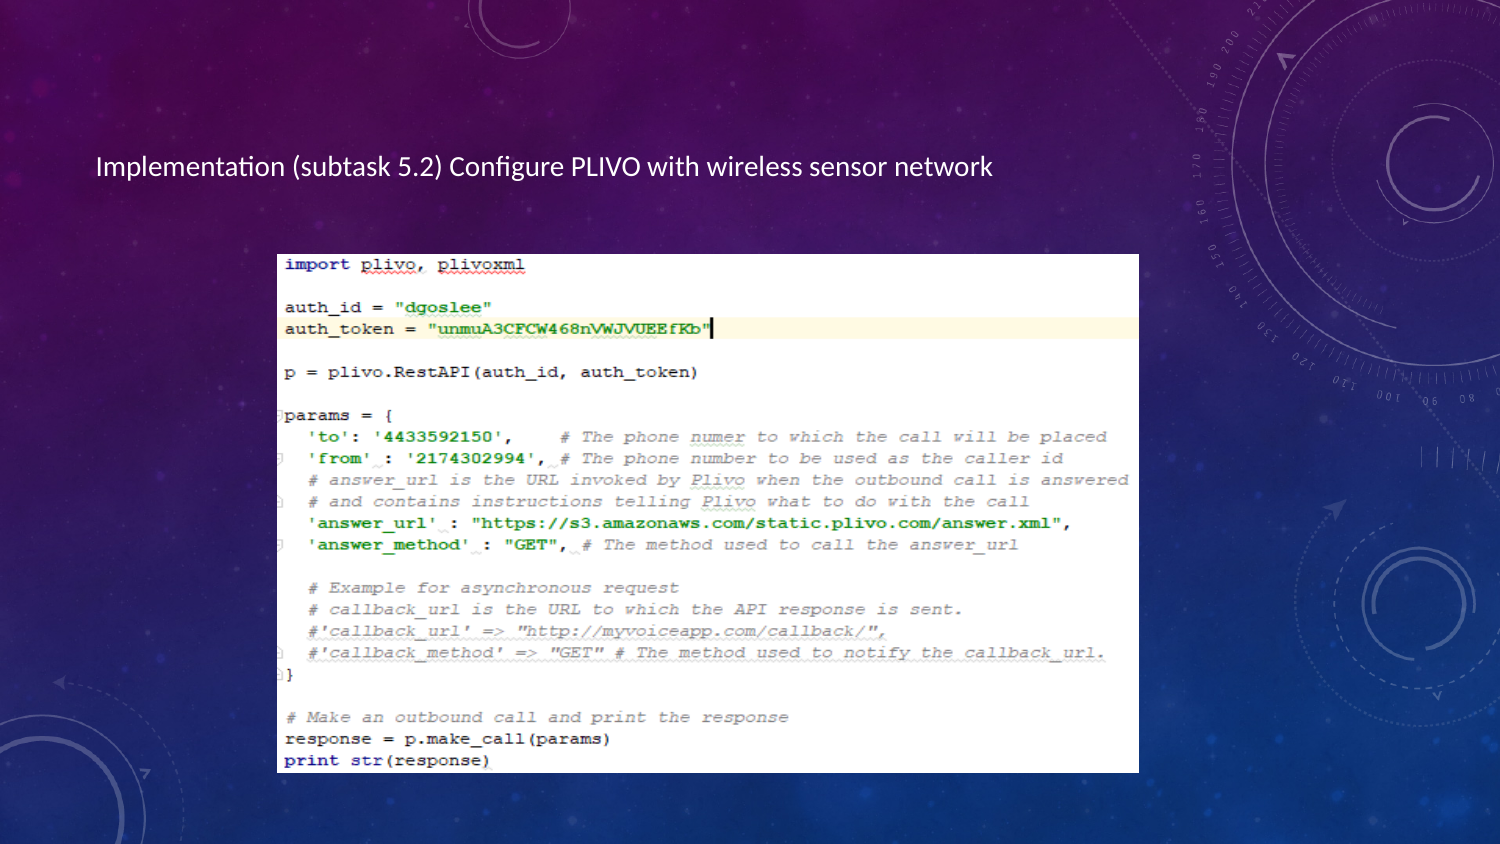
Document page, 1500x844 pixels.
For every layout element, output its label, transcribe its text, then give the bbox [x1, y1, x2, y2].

title Implementation (subtask 5.2) Configure PLIVO with wireless sensor network [84, 75, 1331, 255]
picture [0, 0, 1500, 844]
